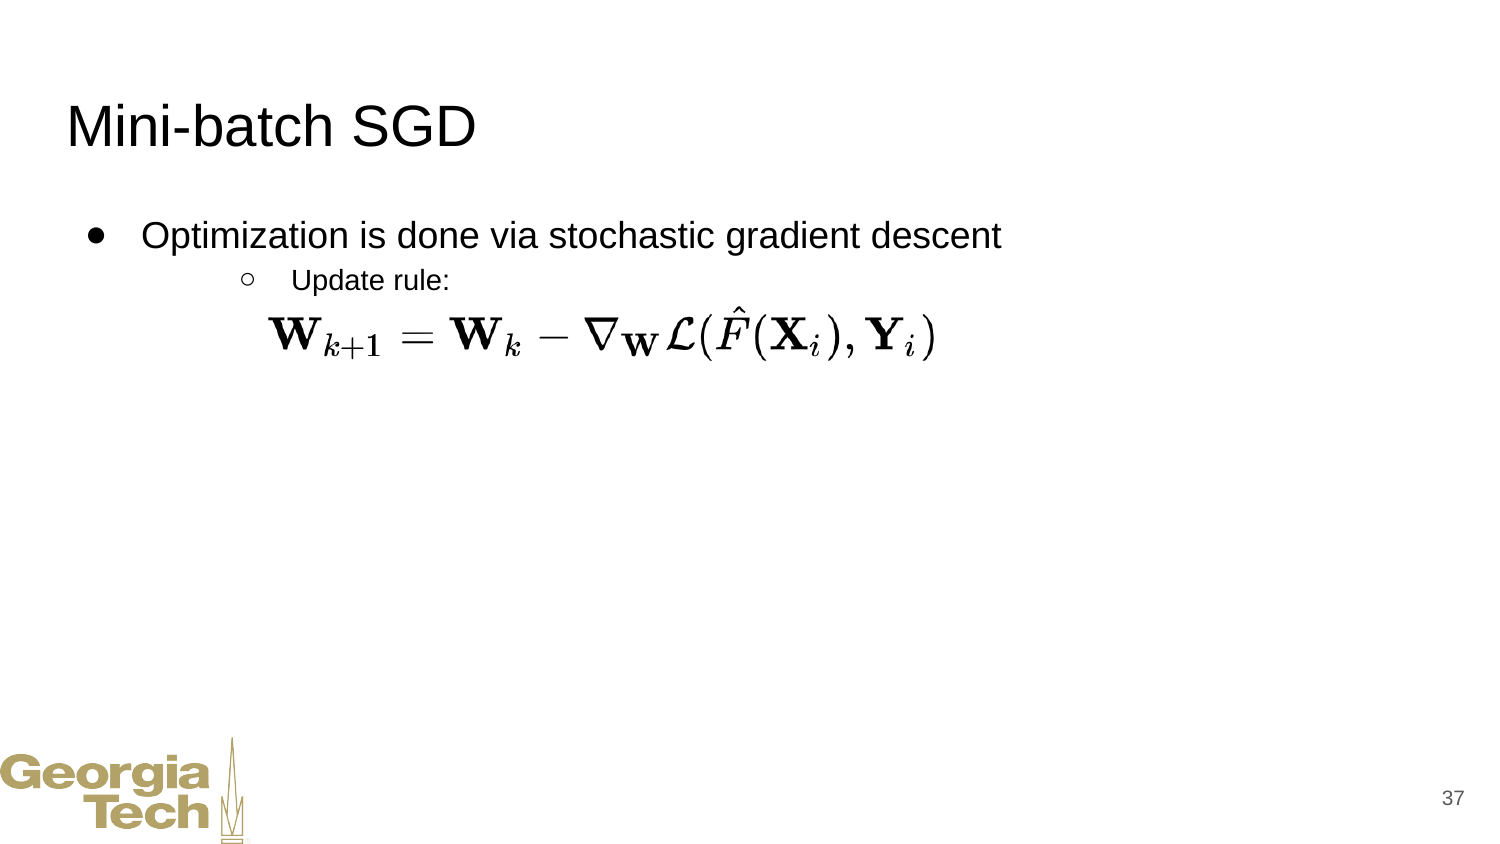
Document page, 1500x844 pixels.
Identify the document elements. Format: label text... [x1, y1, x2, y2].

slide_number ‹#› [1389, 764, 1480, 830]
picture [0, 737, 251, 844]
title Mini-batch SGD [51, 72, 1449, 167]
list Optimization is done via stochastic gradient descent Update rule: [51, 189, 1449, 750]
picture [266, 300, 939, 366]
